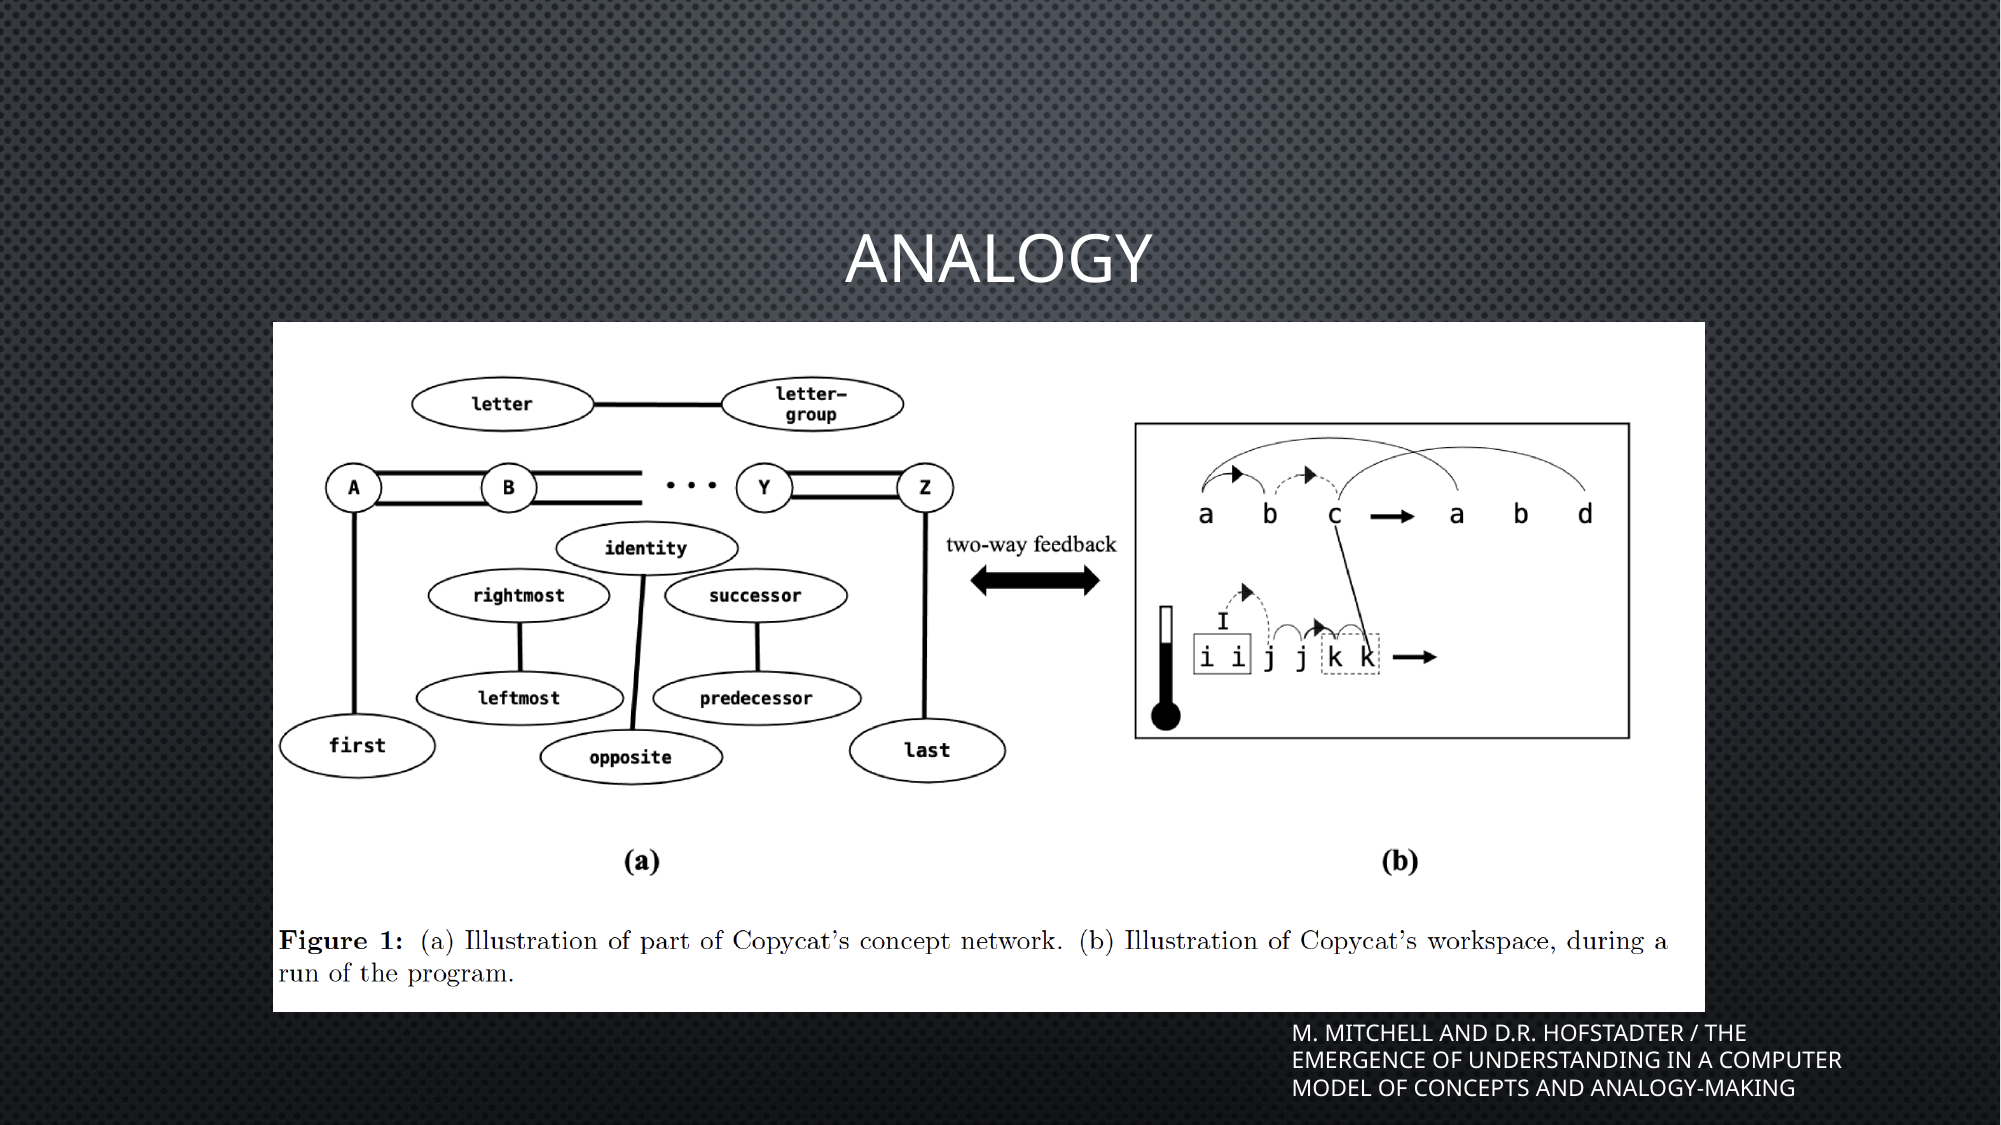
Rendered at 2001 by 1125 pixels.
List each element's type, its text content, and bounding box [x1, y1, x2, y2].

text_box M. Mitchell and D.R. Hofstadter / The emergence of understanding in a computer model of concepts and analogy-making [1276, 1010, 1871, 1109]
picture [272, 322, 1705, 1012]
title analogy [187, 99, 1813, 413]
